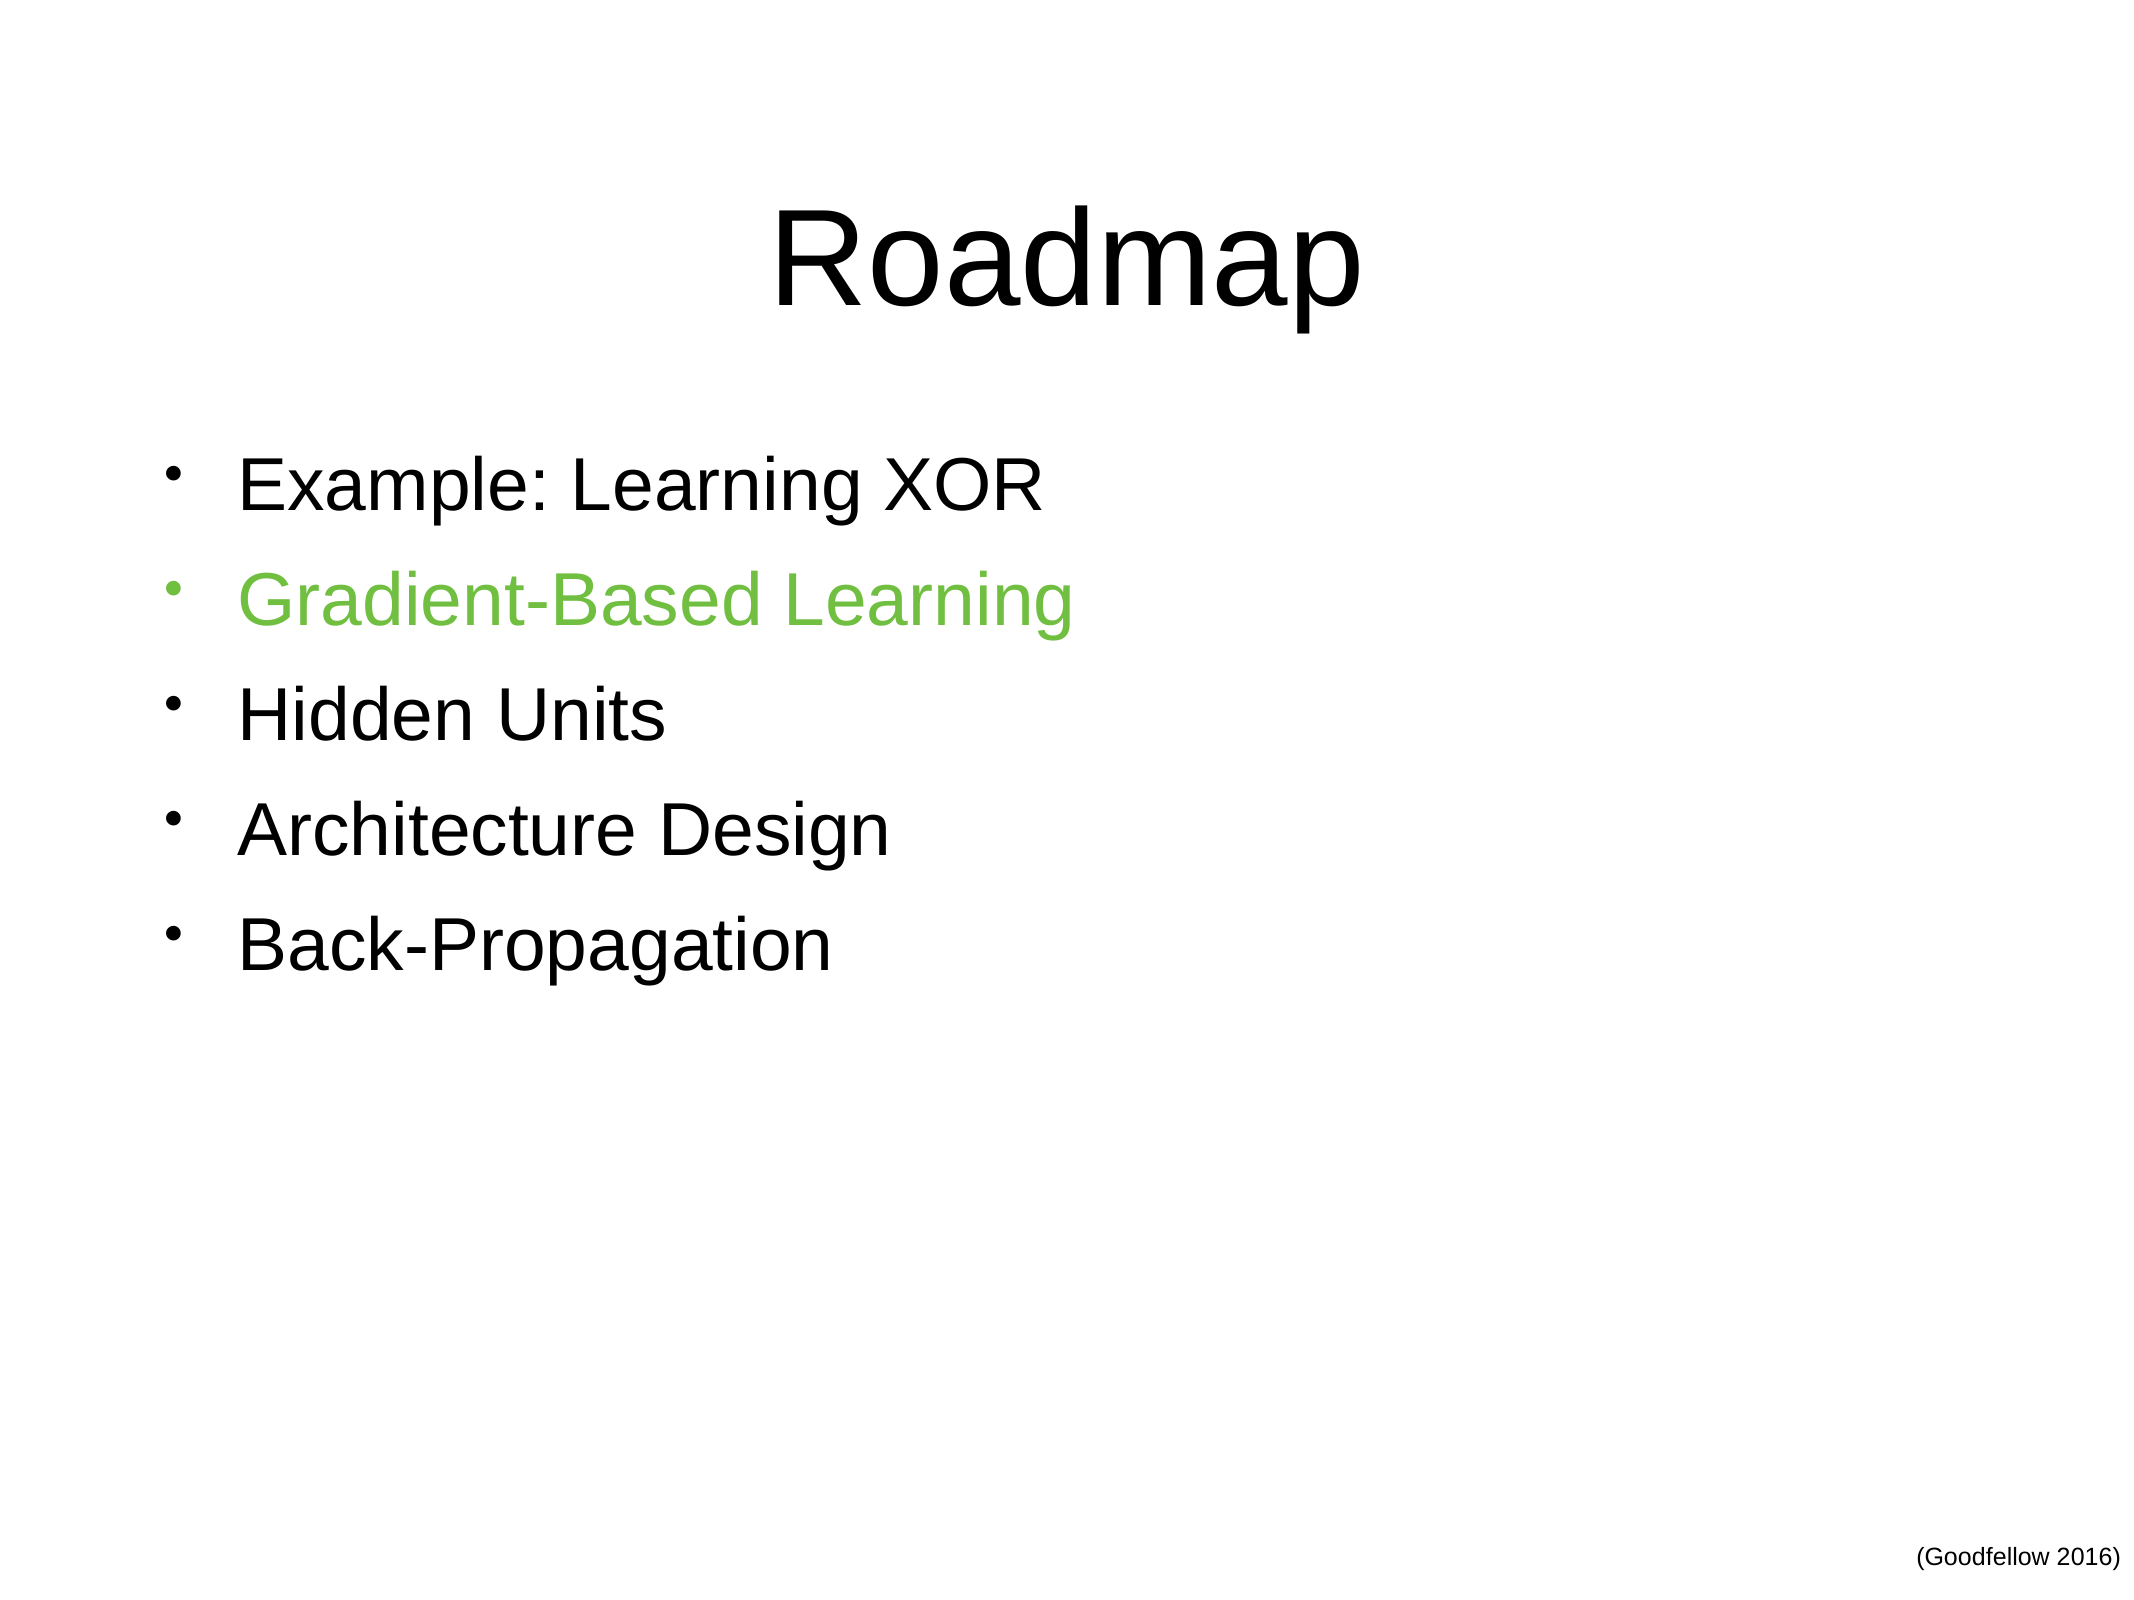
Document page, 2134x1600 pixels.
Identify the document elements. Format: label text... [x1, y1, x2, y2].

list Example: Learning XOR Gradient-Based Learning Hidden Units Architecture Design Back-Propagation [155, 426, 1978, 1459]
title Roadmap [155, 72, 1978, 426]
